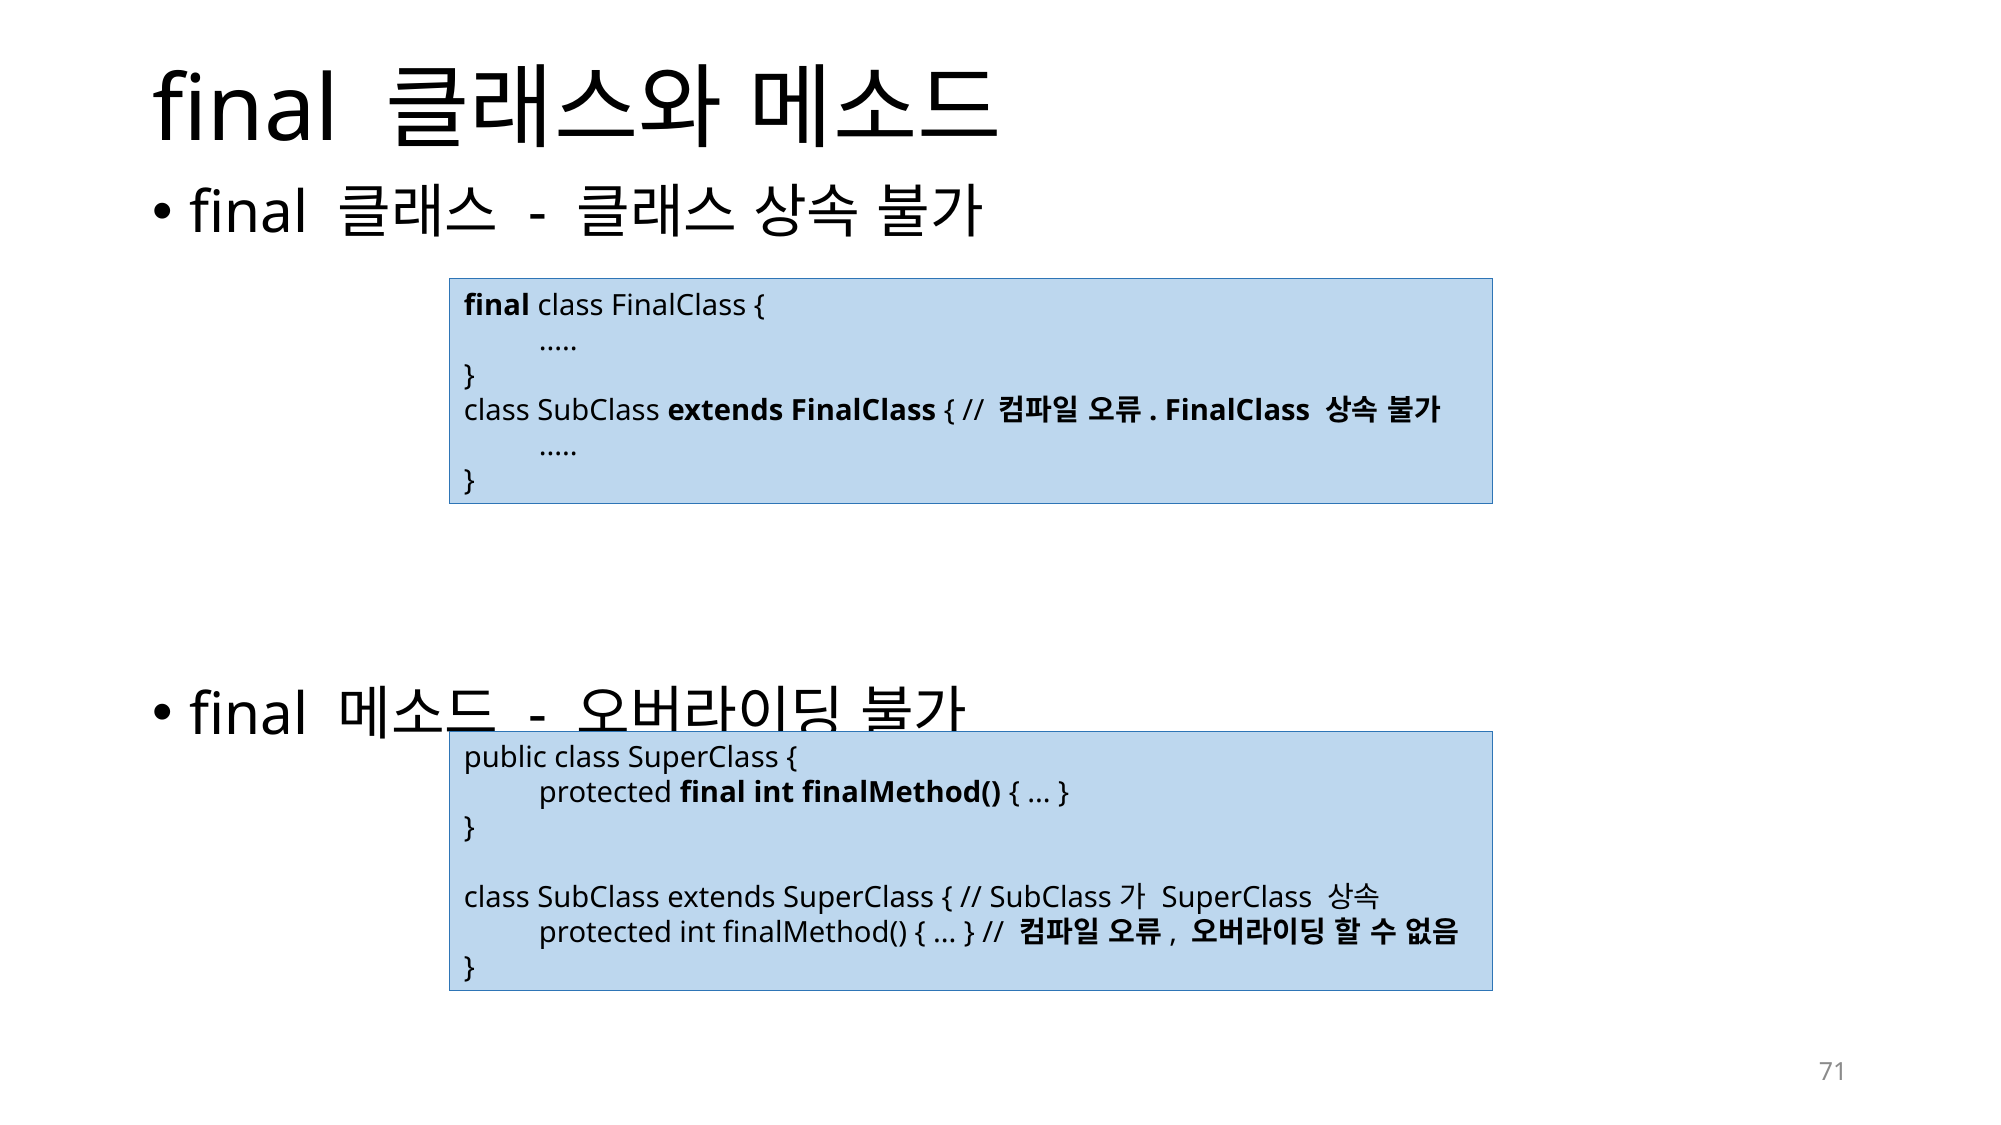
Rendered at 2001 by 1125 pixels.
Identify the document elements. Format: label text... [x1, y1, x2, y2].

text_box public class SuperClass { protected final int finalMethod() { ... } } class SubClass extends SuperClass { // SubClass가 SuperClass 상속 protected int finalMethod() { ... } // 컴파일 오류, 오버라이딩 할 수 없음 } [449, 731, 1493, 991]
list final 클래스 - 클래스 상속 불가 final 메소드 - 오버라이딩 불가 [137, 174, 1863, 889]
text_box final class FinalClass { ..... } class SubClass extends FinalClass { // 컴파일 오류. FinalClass 상속 불가 ..... } [449, 278, 1493, 504]
title final 클래스와 메소드 [137, 1, 1863, 174]
slide_number 71 [1412, 1042, 1863, 1103]
